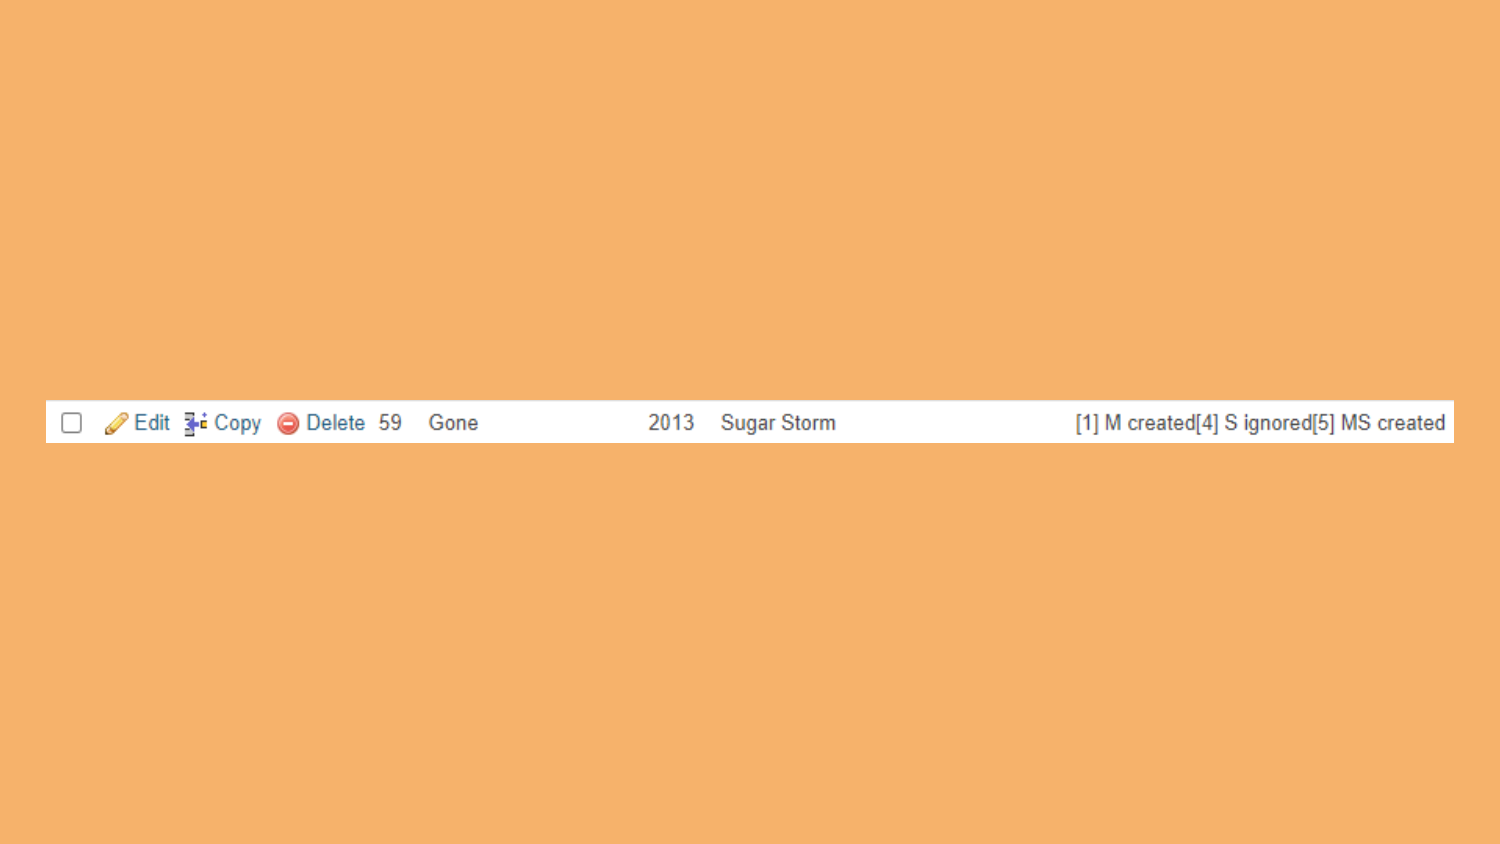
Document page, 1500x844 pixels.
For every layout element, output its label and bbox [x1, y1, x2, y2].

picture [46, 400, 1454, 444]
